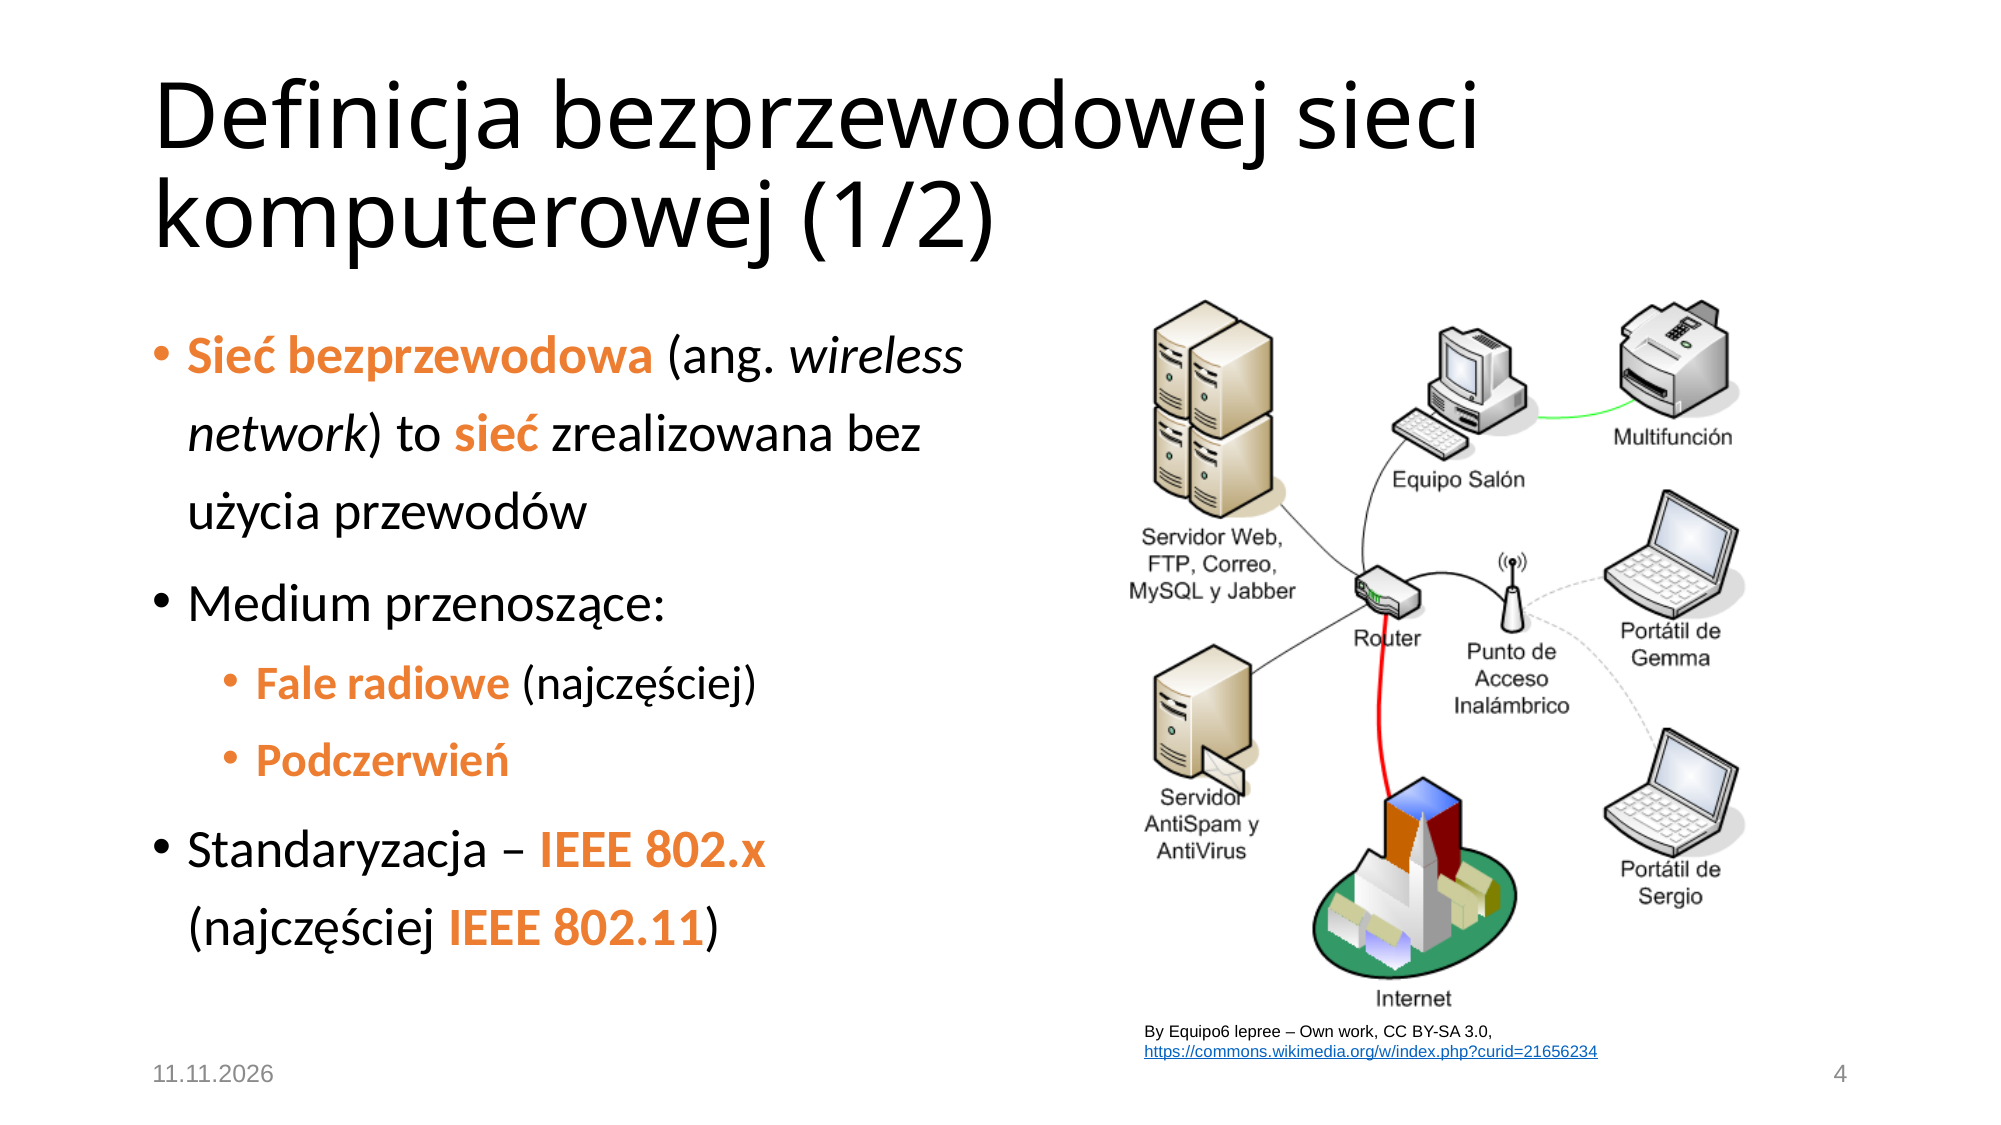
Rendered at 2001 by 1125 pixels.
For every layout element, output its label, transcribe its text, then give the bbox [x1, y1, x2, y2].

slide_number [137, 1042, 588, 1103]
list Sieć bezprzewodowa (ang. wireless network) to sieć zrealizowana bez użycia przewodów Medium przenoszące: Fale radiowe (najczęściej) Podczerwień Standaryzacja – IEEE 802.x (najczęściej IEEE 802.11) [137, 299, 988, 1014]
slide_number 4 [1412, 1042, 1863, 1103]
title Definicja bezprzewodowej sieci komputerowej (1/2) [137, 59, 1863, 278]
text_box By Equipo6 lepree – Own work, CC BY-SA 3.0, https://commons.wikimedia.org/w/index.php?curid=21656234 [1129, 1014, 1746, 1068]
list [1129, 299, 1746, 1014]
